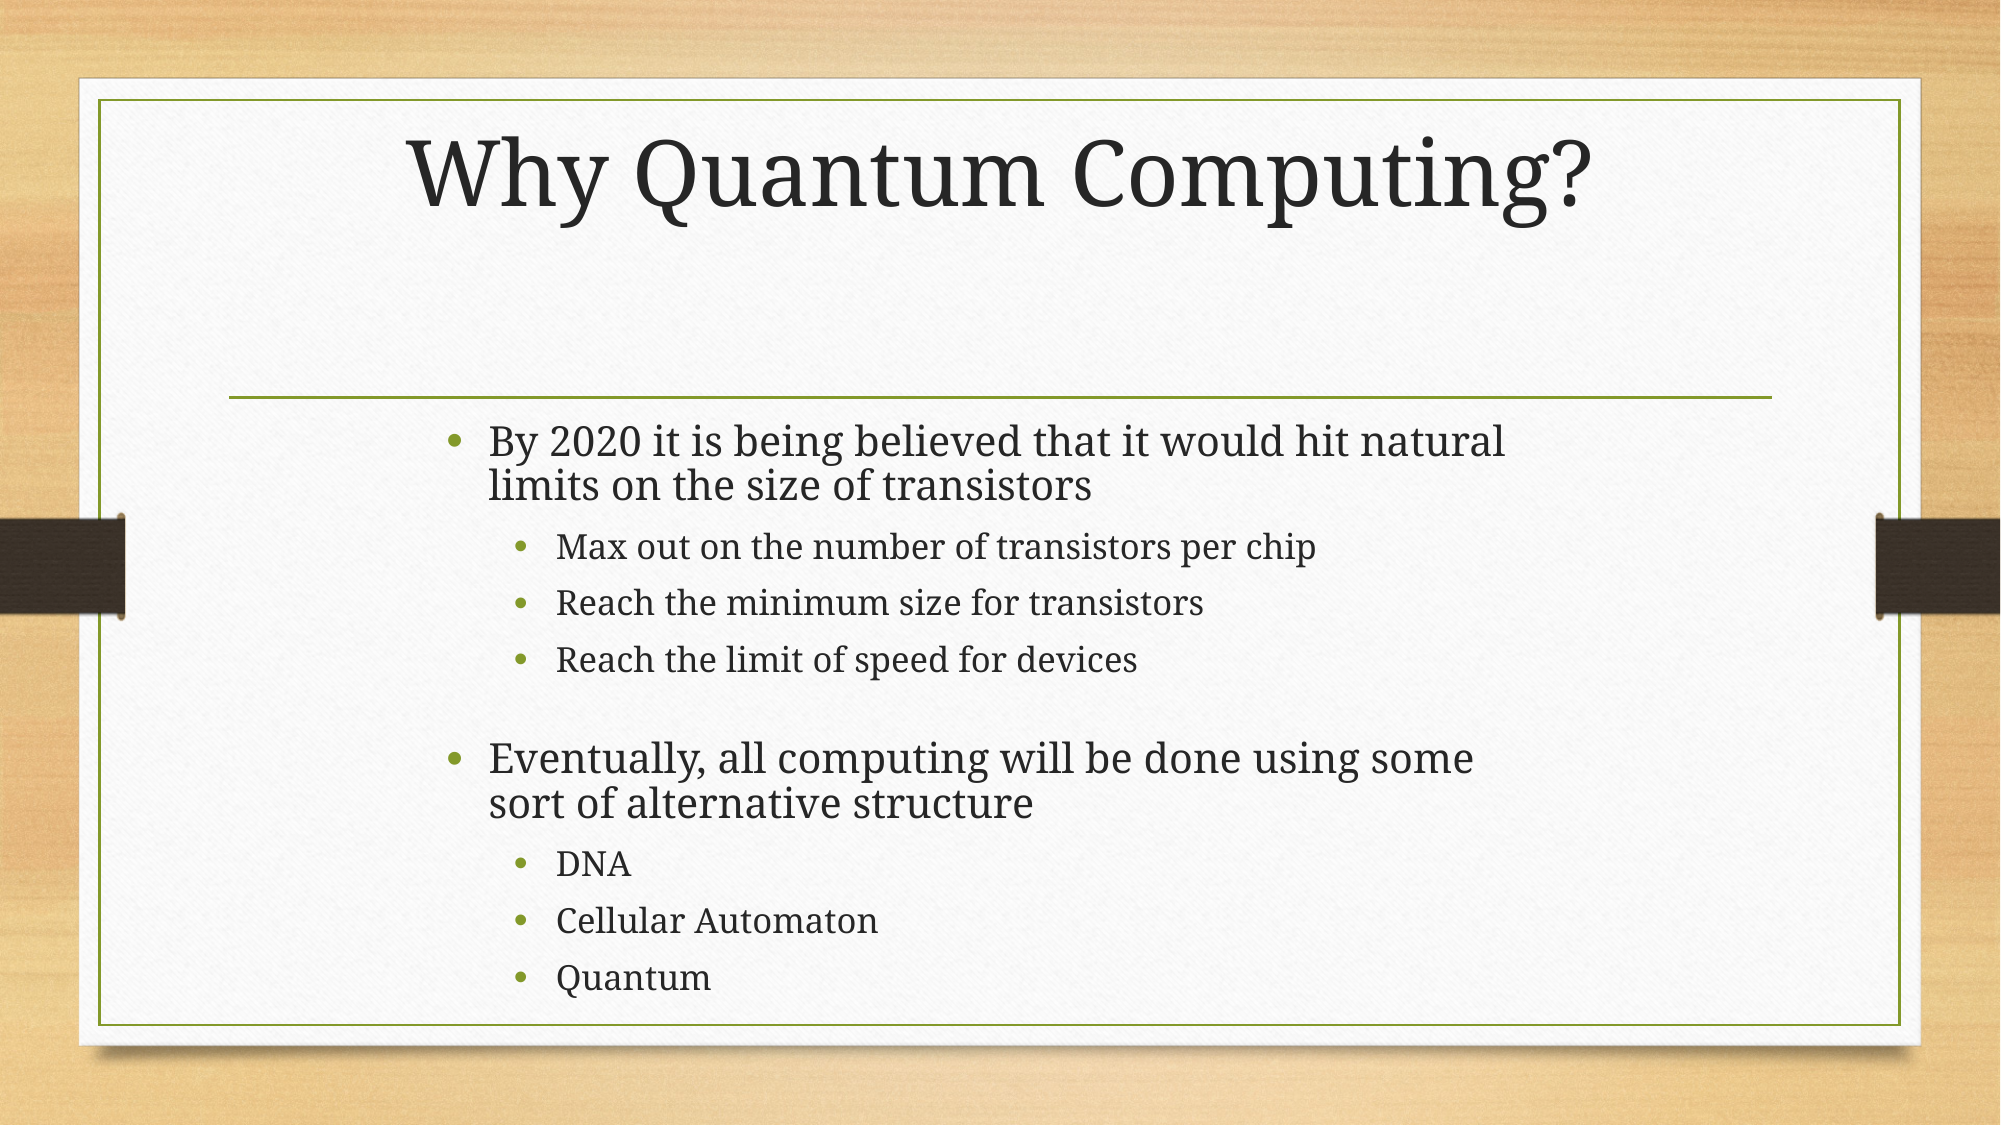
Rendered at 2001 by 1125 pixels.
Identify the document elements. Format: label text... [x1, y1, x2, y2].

list By 2020 it is being believed that it would hit natural limits on the size of transistors Max out on the number of transistors per chip Reach the minimum size for transistors Reach the limit of speed for devices Eventually, all computing will be done using some sort of alternative structure DNA Cellular Automaton Quantum [431, 413, 1572, 1043]
title Why Quantum Computing? [324, 64, 1676, 233]
picture [0, 0, 2001, 1125]
